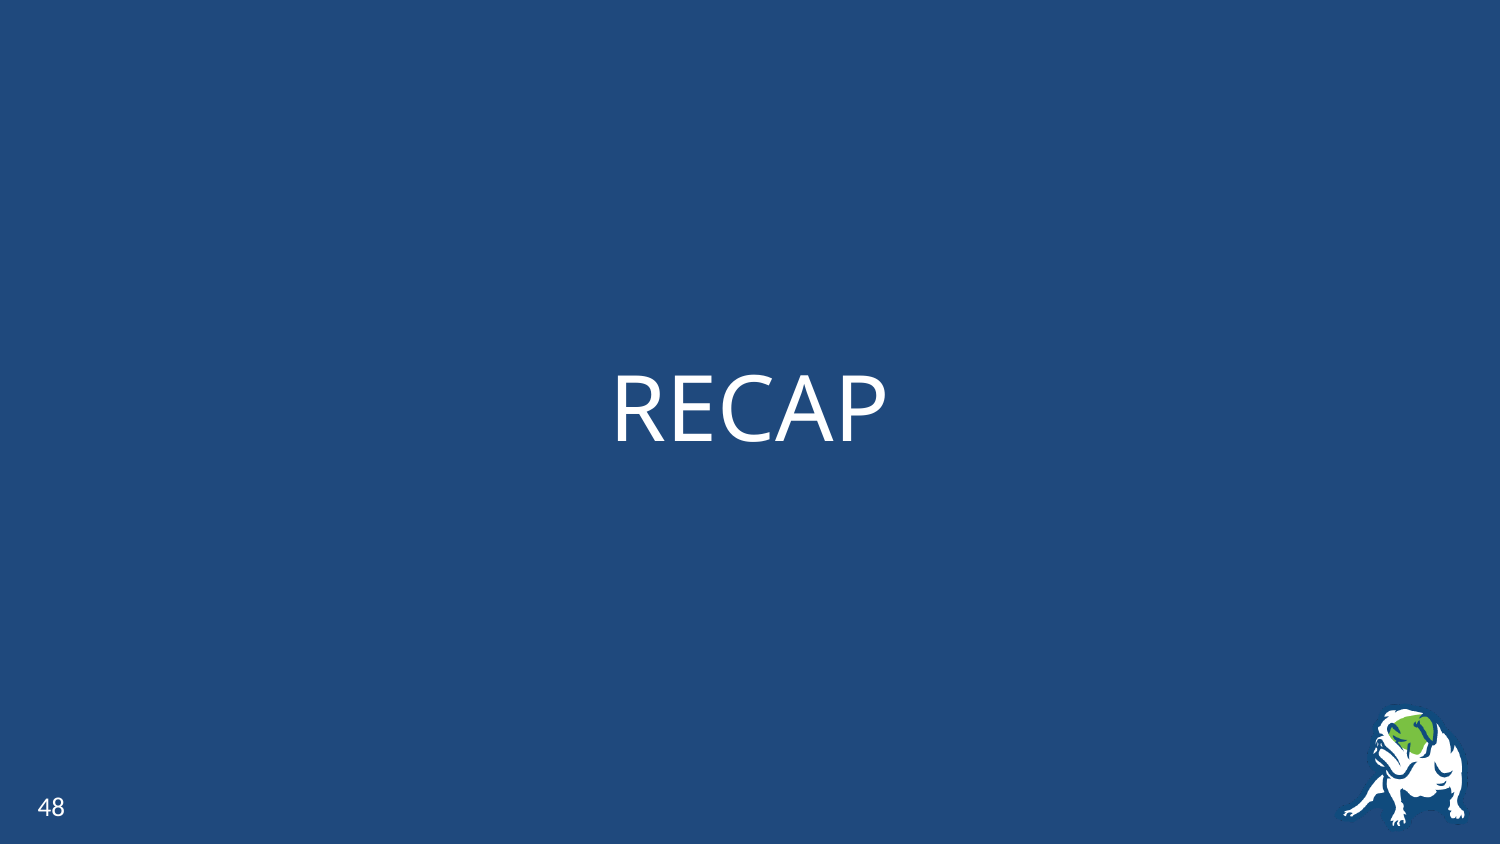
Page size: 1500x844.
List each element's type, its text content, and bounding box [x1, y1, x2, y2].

picture [1334, 700, 1470, 835]
title RECAP [75, 334, 1425, 475]
slide_number 48 [22, 773, 113, 839]
